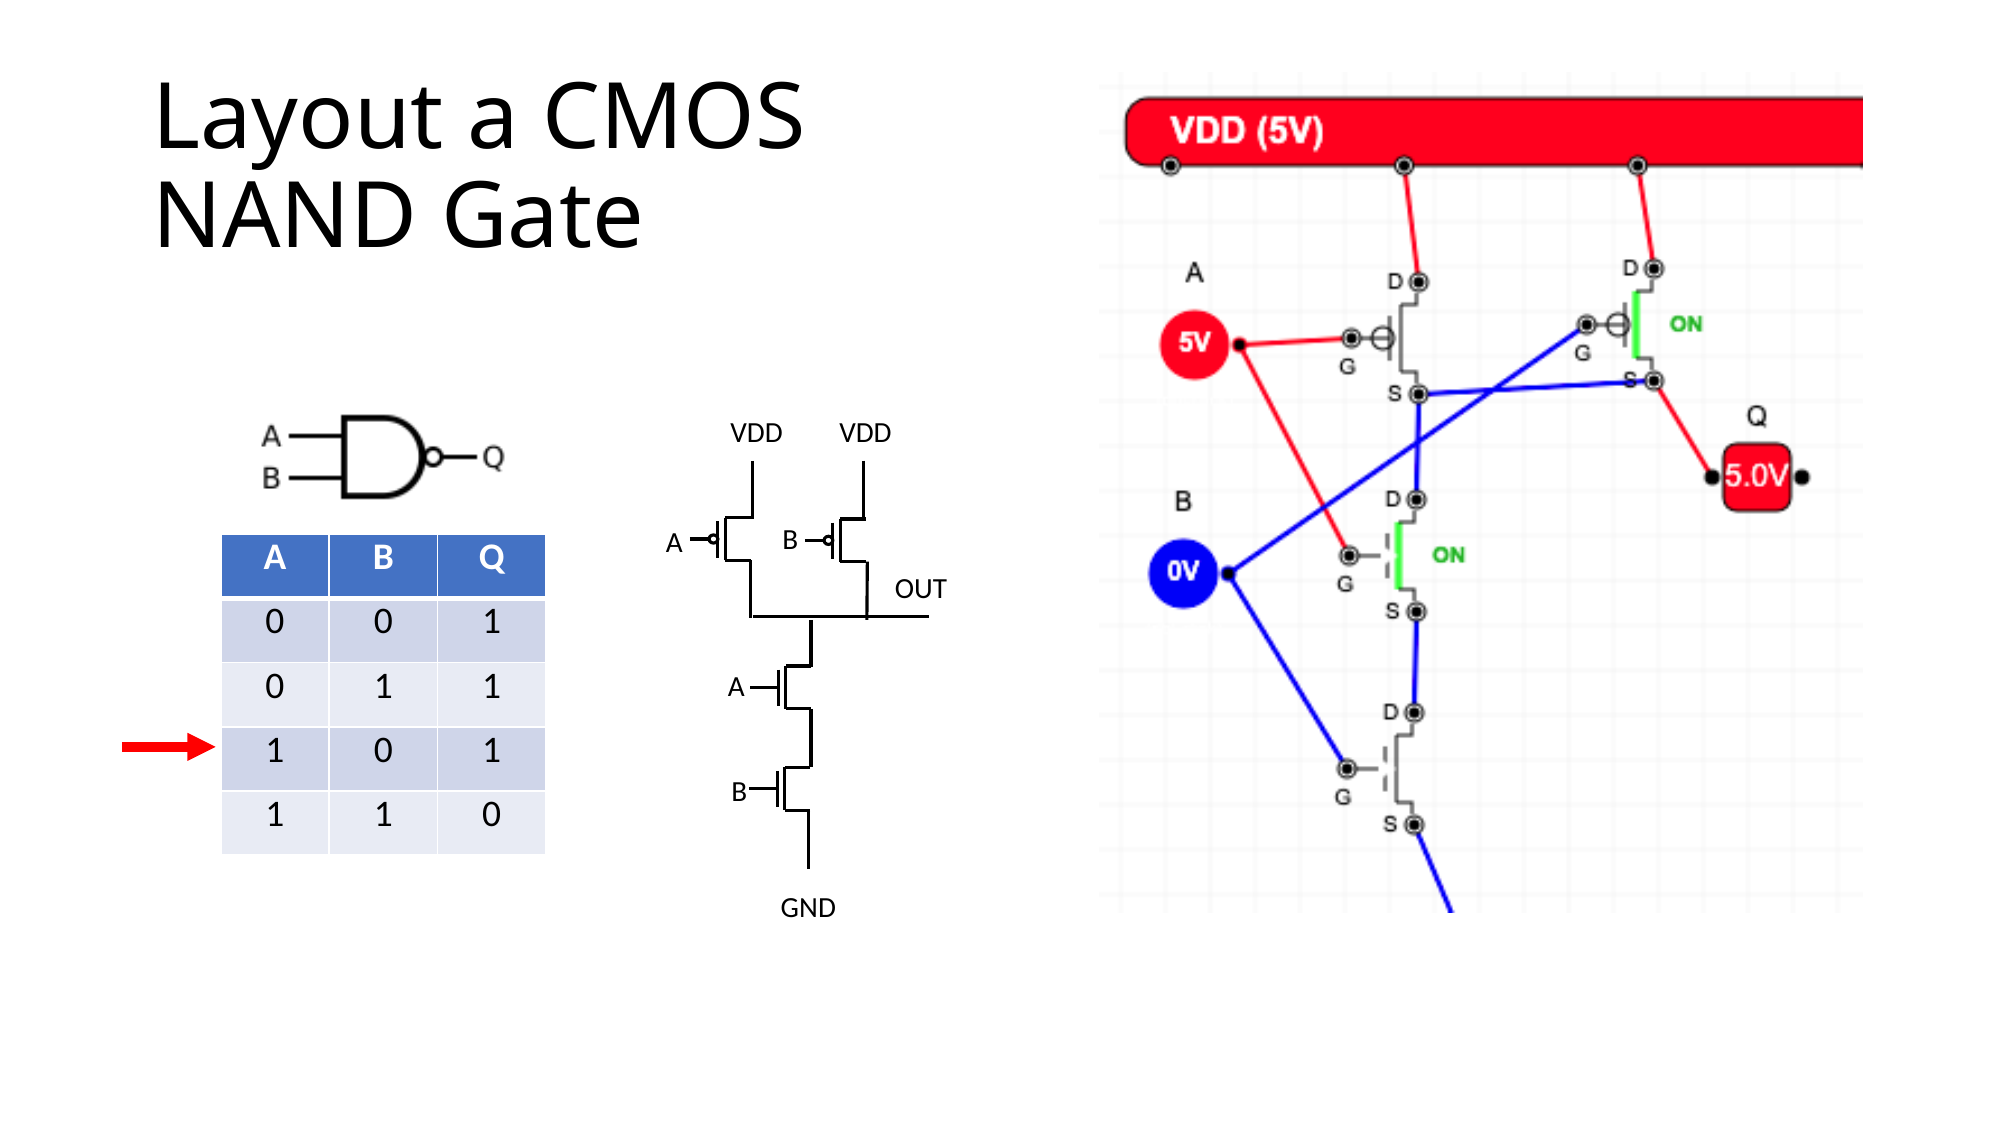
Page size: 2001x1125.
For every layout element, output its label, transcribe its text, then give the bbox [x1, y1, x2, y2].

table_cell 1 [438, 601, 545, 662]
table_header A [222, 535, 328, 596]
table_cell 1 [222, 792, 328, 854]
table_header Q [438, 535, 545, 596]
table_cell 1 [330, 792, 437, 854]
table_cell 1 [330, 663, 437, 726]
table_cell 1 [222, 728, 328, 790]
table_cell 0 [222, 601, 328, 662]
table_cell 1 [438, 663, 545, 726]
table_cell 0 [222, 663, 328, 726]
table_cell 0 [330, 601, 437, 662]
picture [1099, 72, 1863, 913]
picture [258, 405, 509, 510]
table_header B [330, 535, 437, 596]
table_cell 1 [438, 728, 545, 790]
title Layout a CMOS NAND Gate [137, 59, 929, 278]
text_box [650, 405, 963, 932]
table_cell 0 [438, 792, 545, 854]
table_cell 0 [330, 728, 437, 790]
